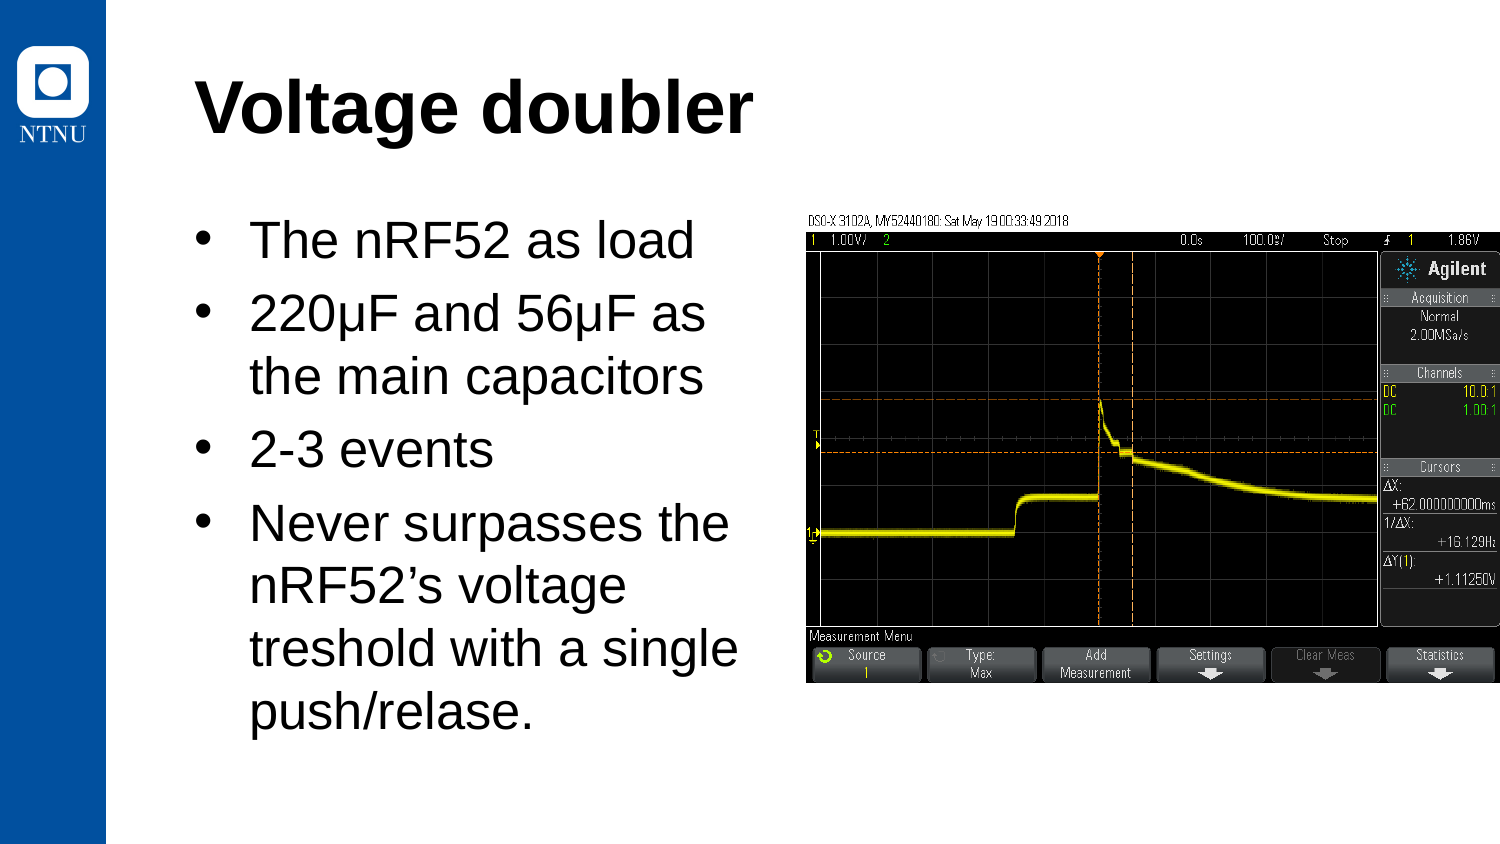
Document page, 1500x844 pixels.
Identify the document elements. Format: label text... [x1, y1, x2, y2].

title Voltage doubler [179, 33, 1395, 175]
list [805, 210, 1500, 683]
picture [0, 0, 106, 844]
list The nRF52 as load 220μF and 56μF as the main capacitors 2-3 events Never surpasses the nRF52’s voltage treshold with a single push/relase. [179, 198, 783, 755]
